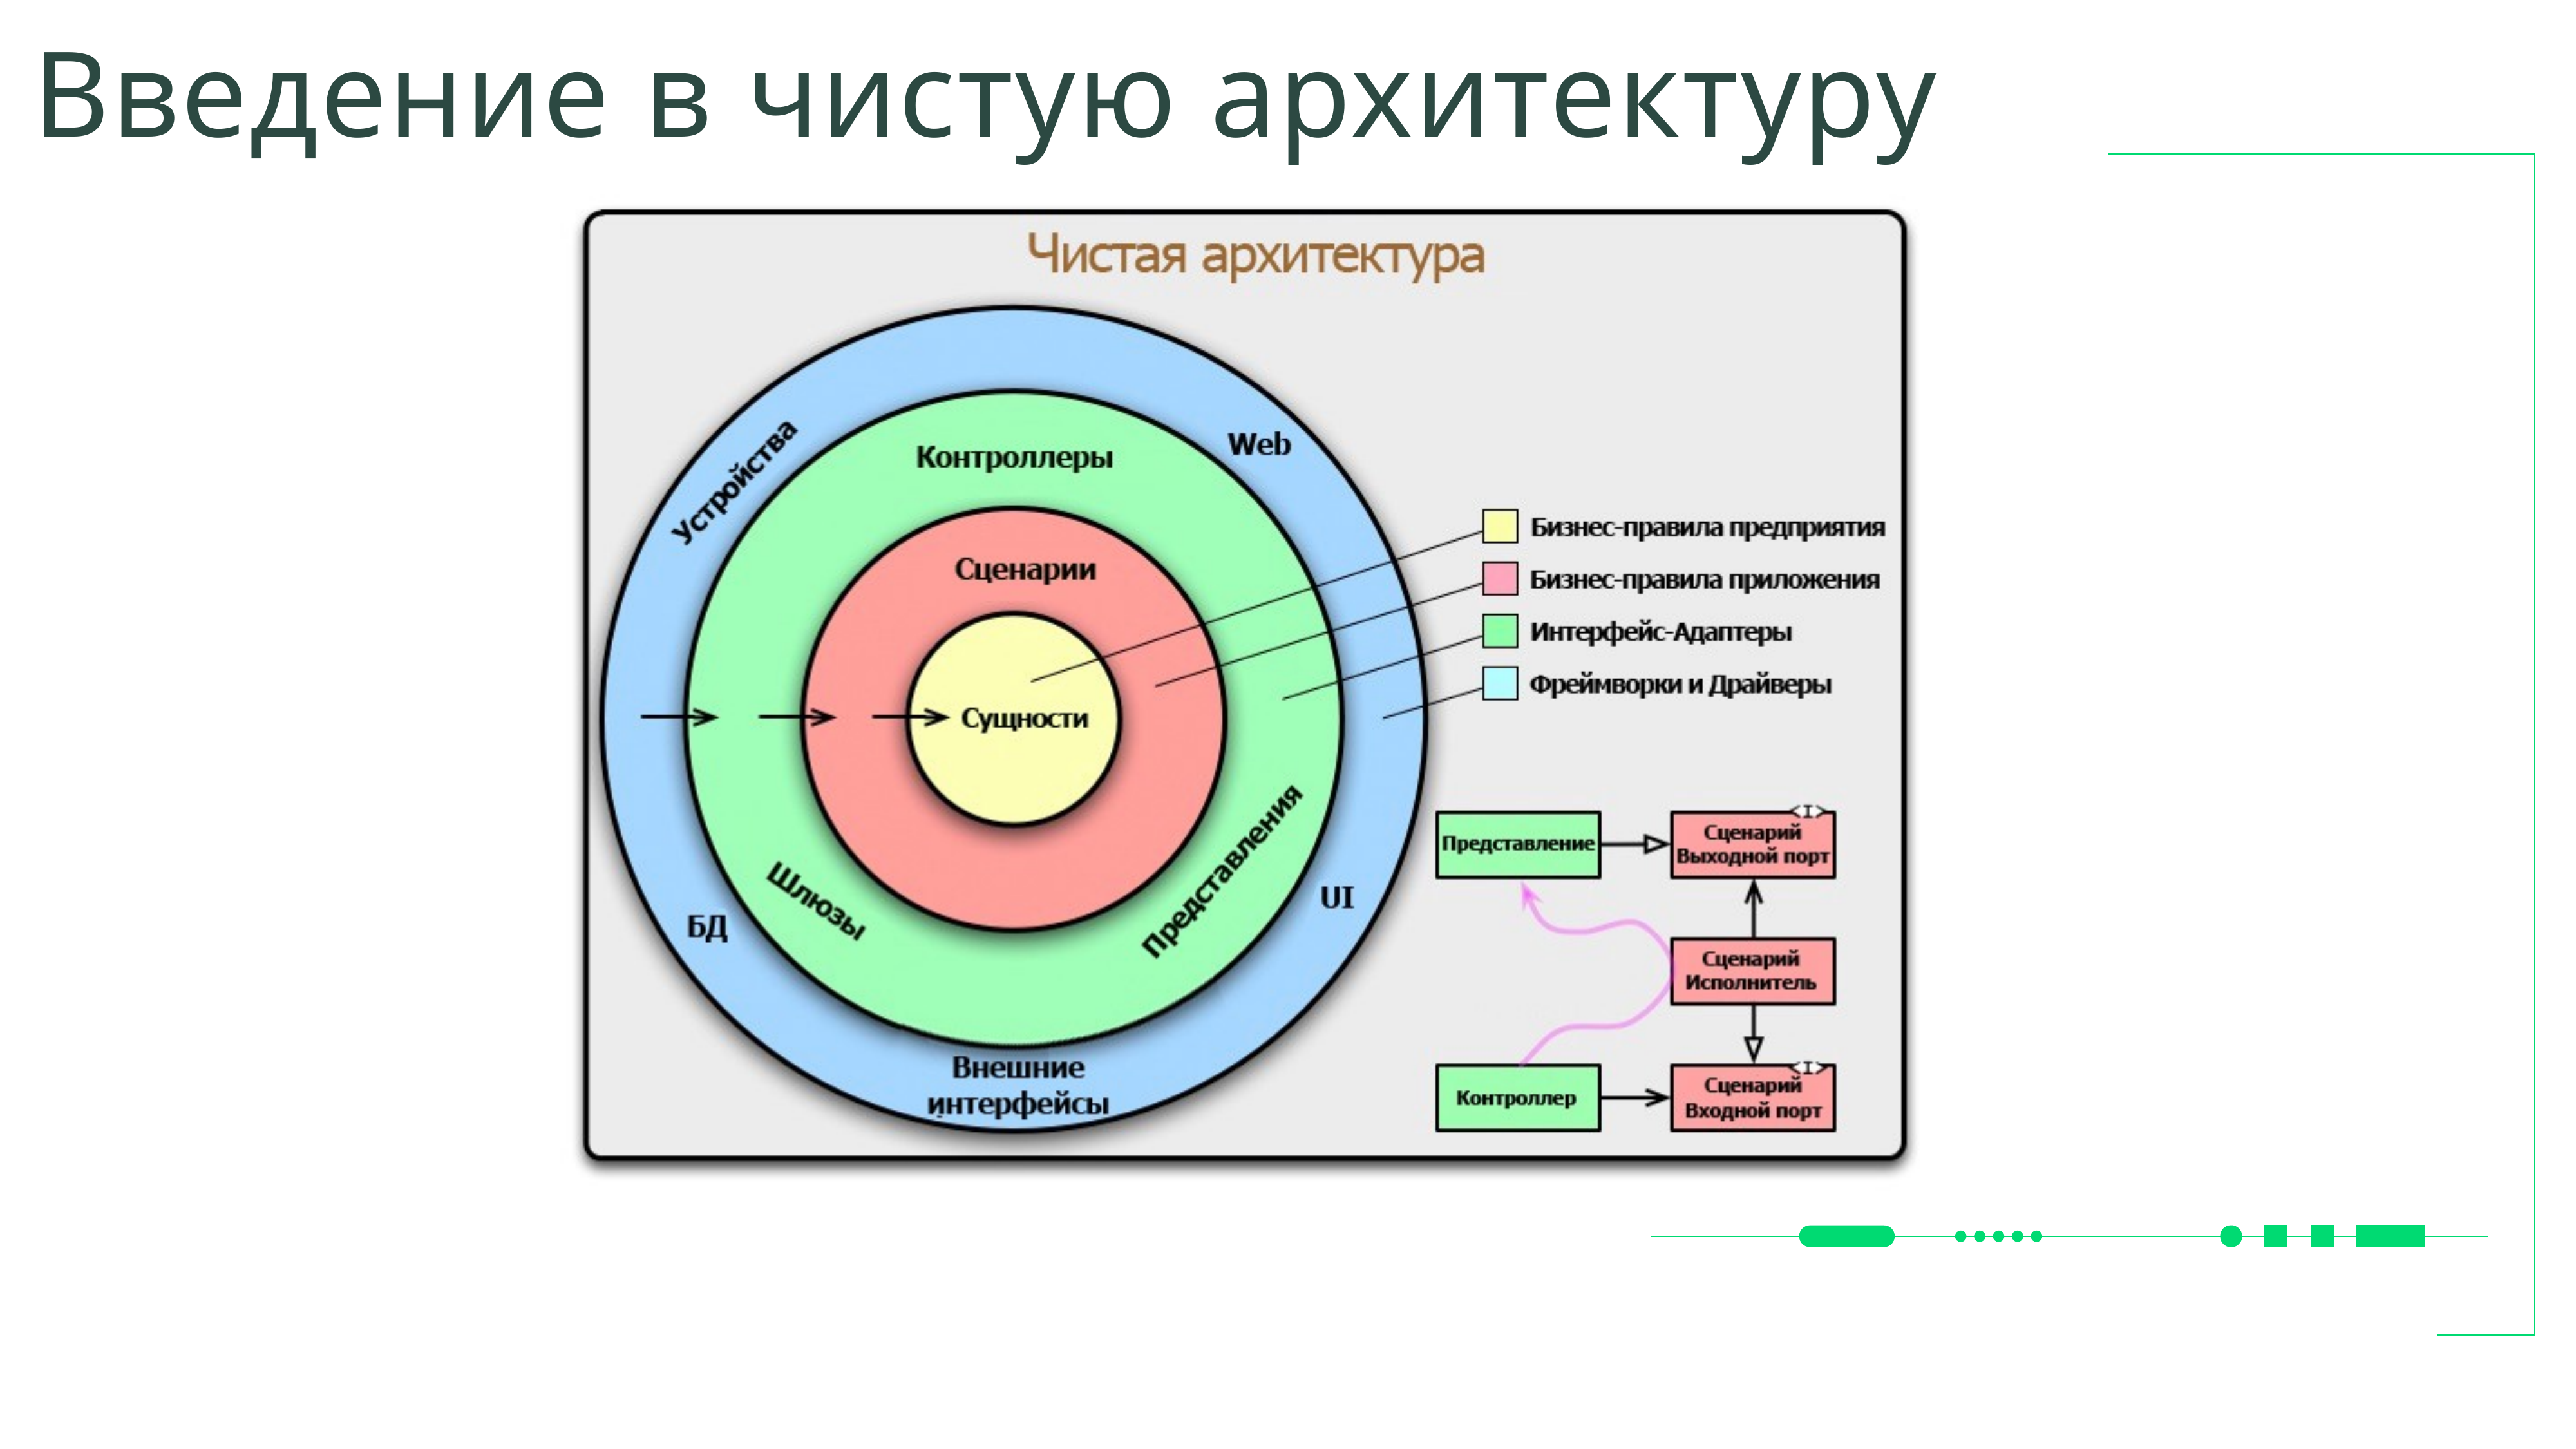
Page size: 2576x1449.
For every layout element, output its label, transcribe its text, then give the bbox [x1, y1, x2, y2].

title Введение в чистую архитектуру [33, 40, 2531, 164]
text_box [1651, 1225, 2489, 1247]
text_box [2108, 154, 2535, 1336]
picture [547, 181, 1942, 1205]
